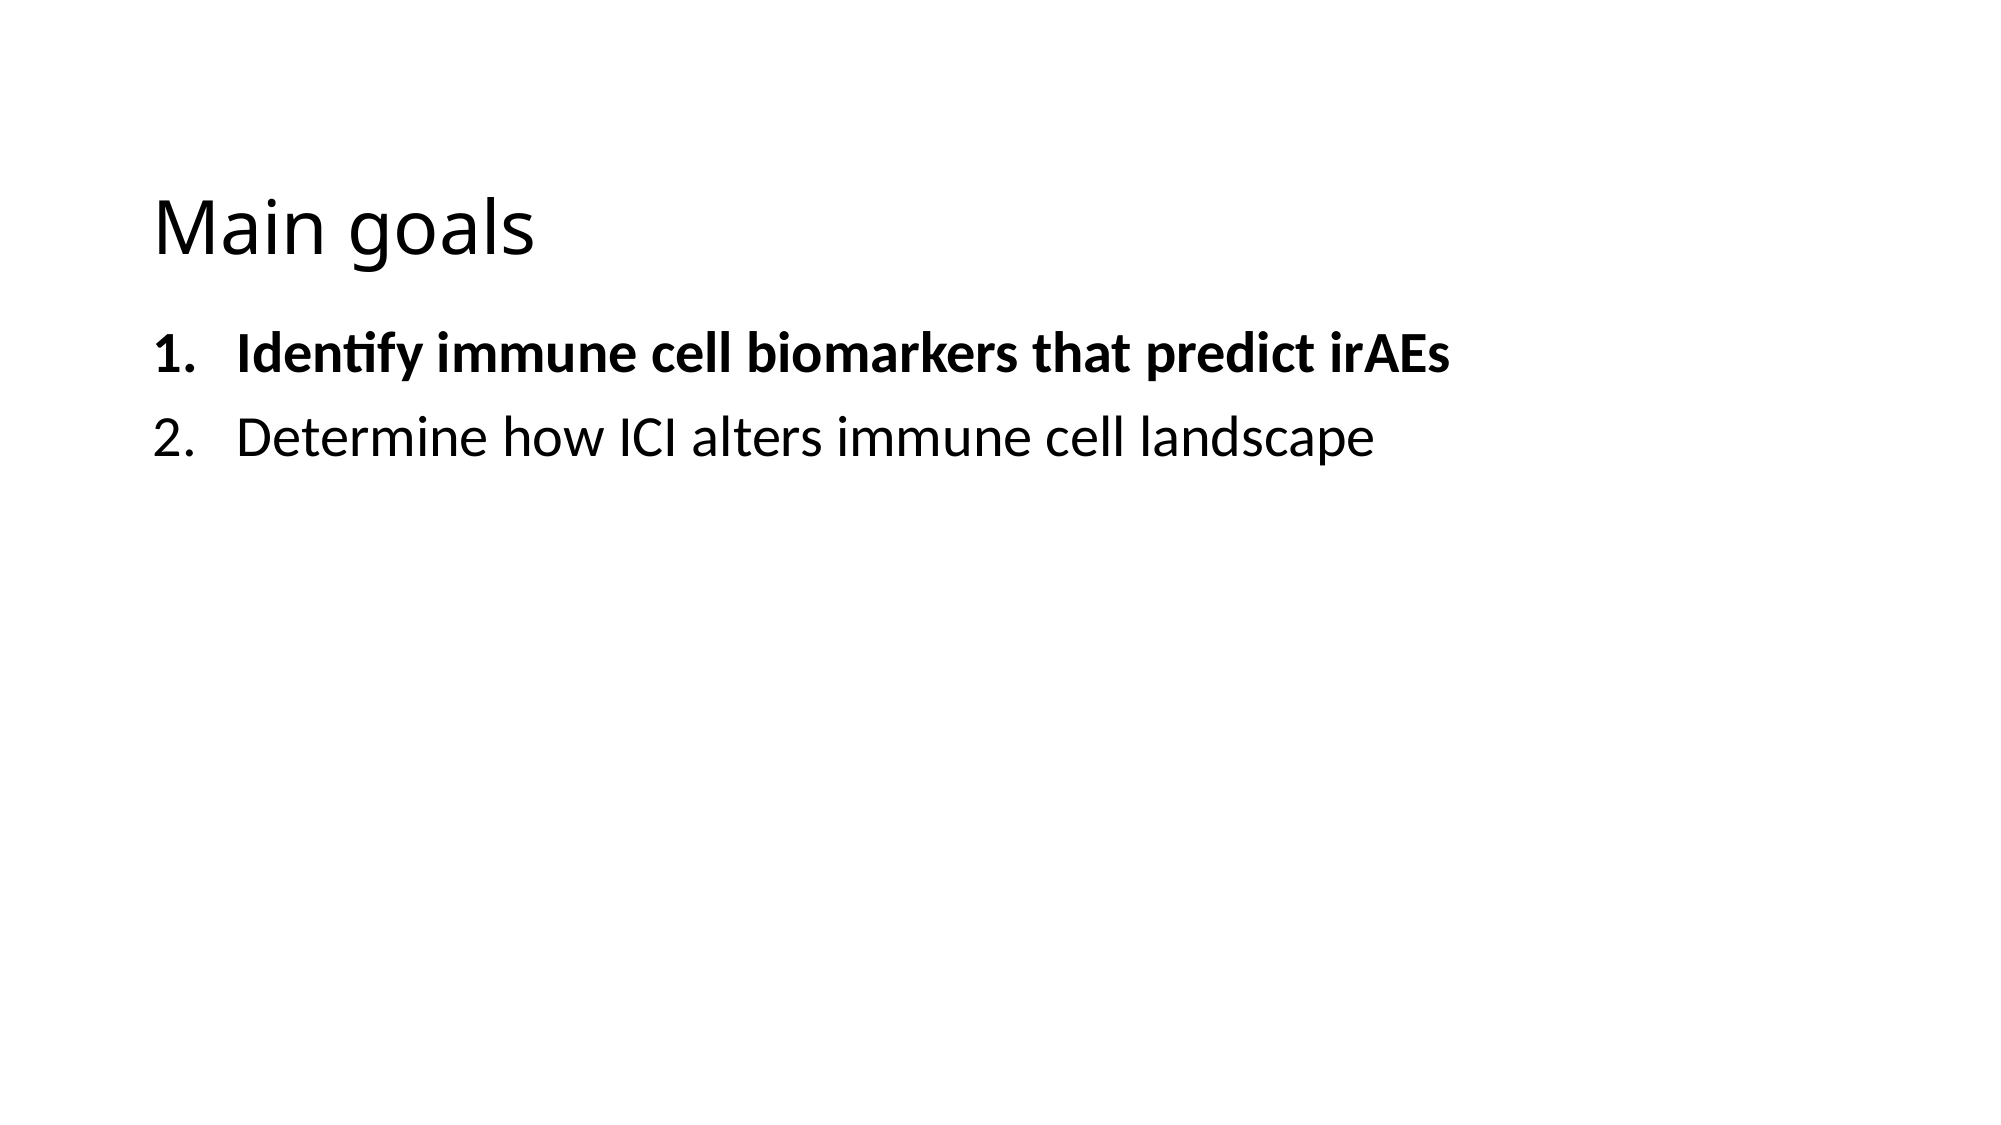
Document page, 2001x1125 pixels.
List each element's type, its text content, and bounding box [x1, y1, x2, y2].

title Main goals [137, 97, 1685, 314]
list Identify immune cell biomarkers that predict irAEs Determine how ICI alters immune cell landscape [137, 314, 1766, 1074]
